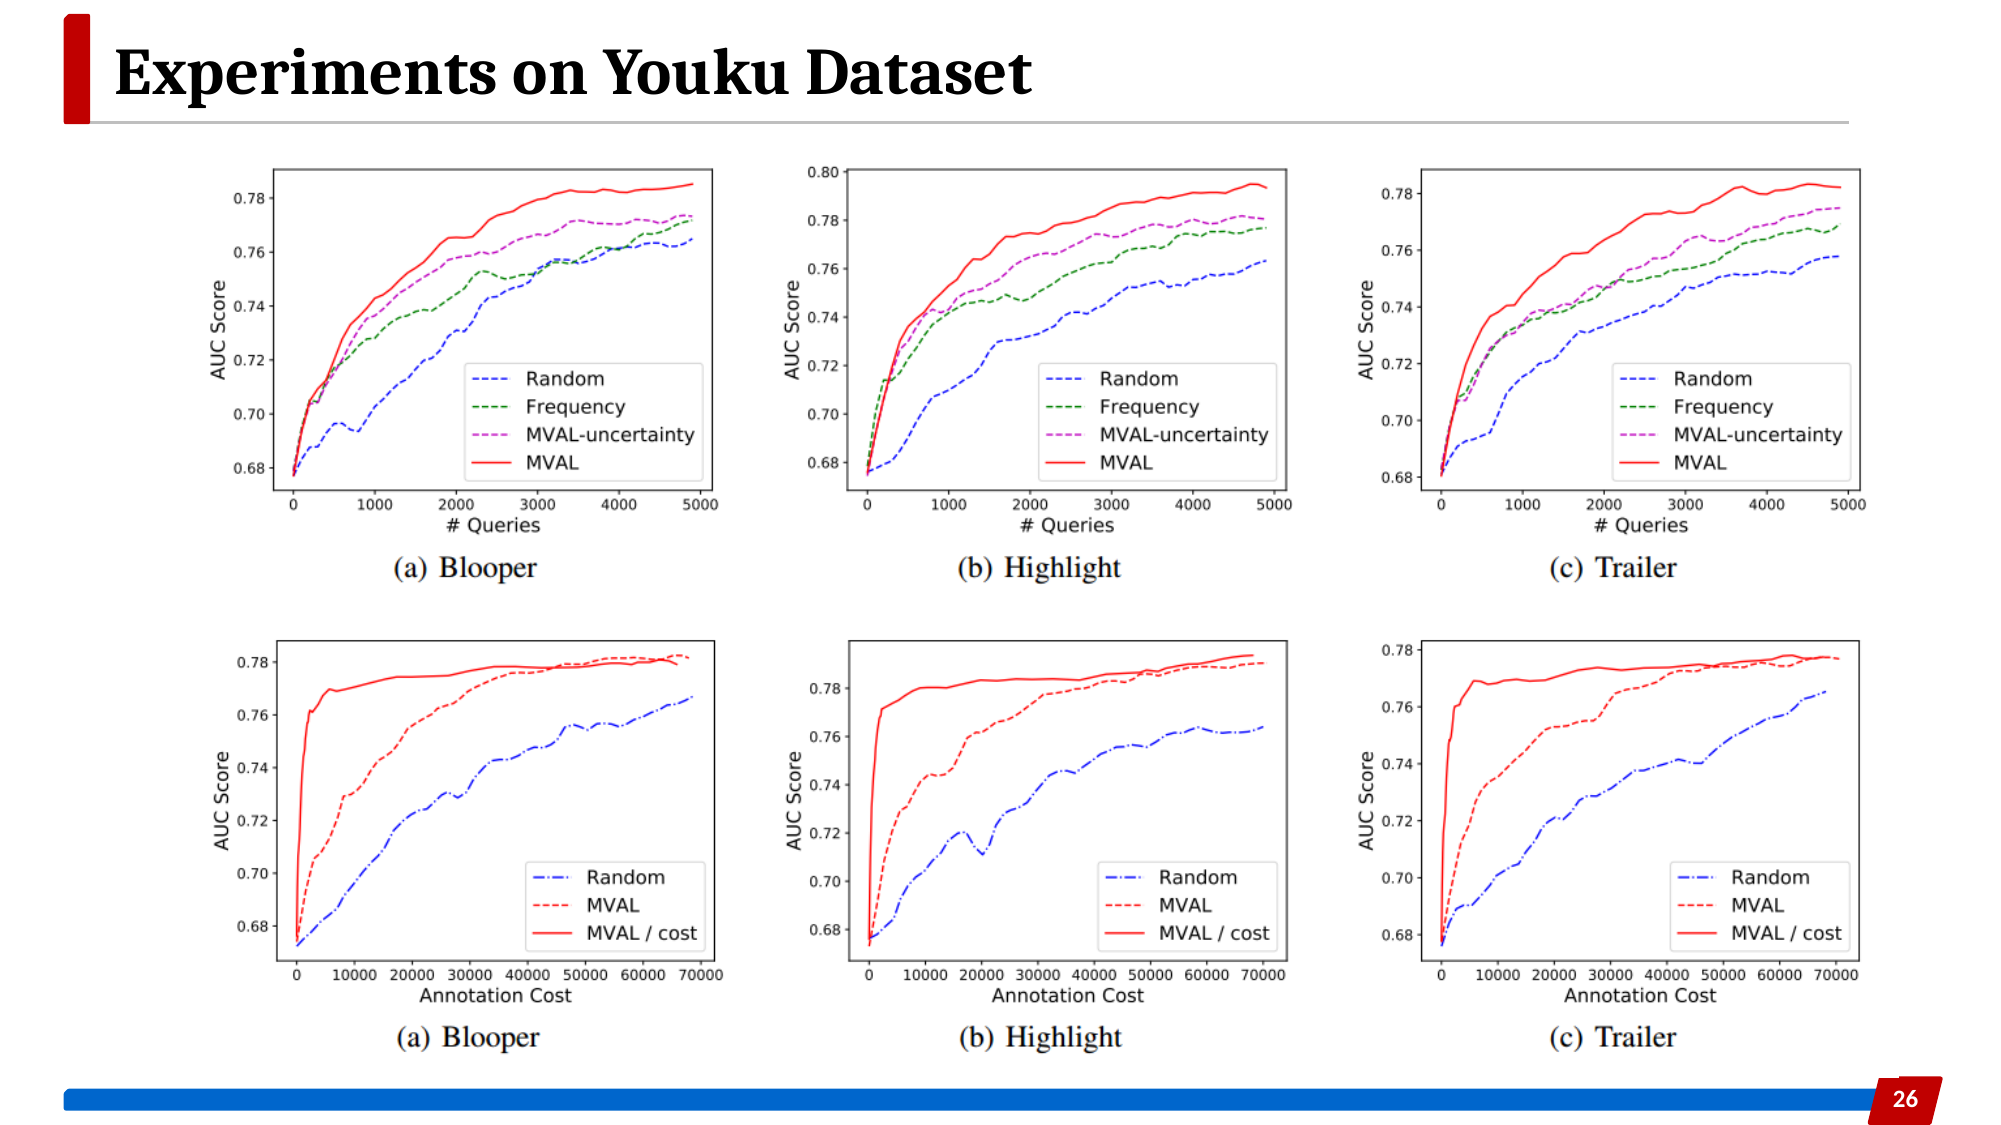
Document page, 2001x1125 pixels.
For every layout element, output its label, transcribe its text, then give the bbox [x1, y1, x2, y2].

picture [135, 133, 1934, 603]
picture [171, 609, 1899, 1078]
title Experiments on Youku Dataset [99, 34, 1900, 102]
slide_number 26 [1820, 1075, 1991, 1125]
